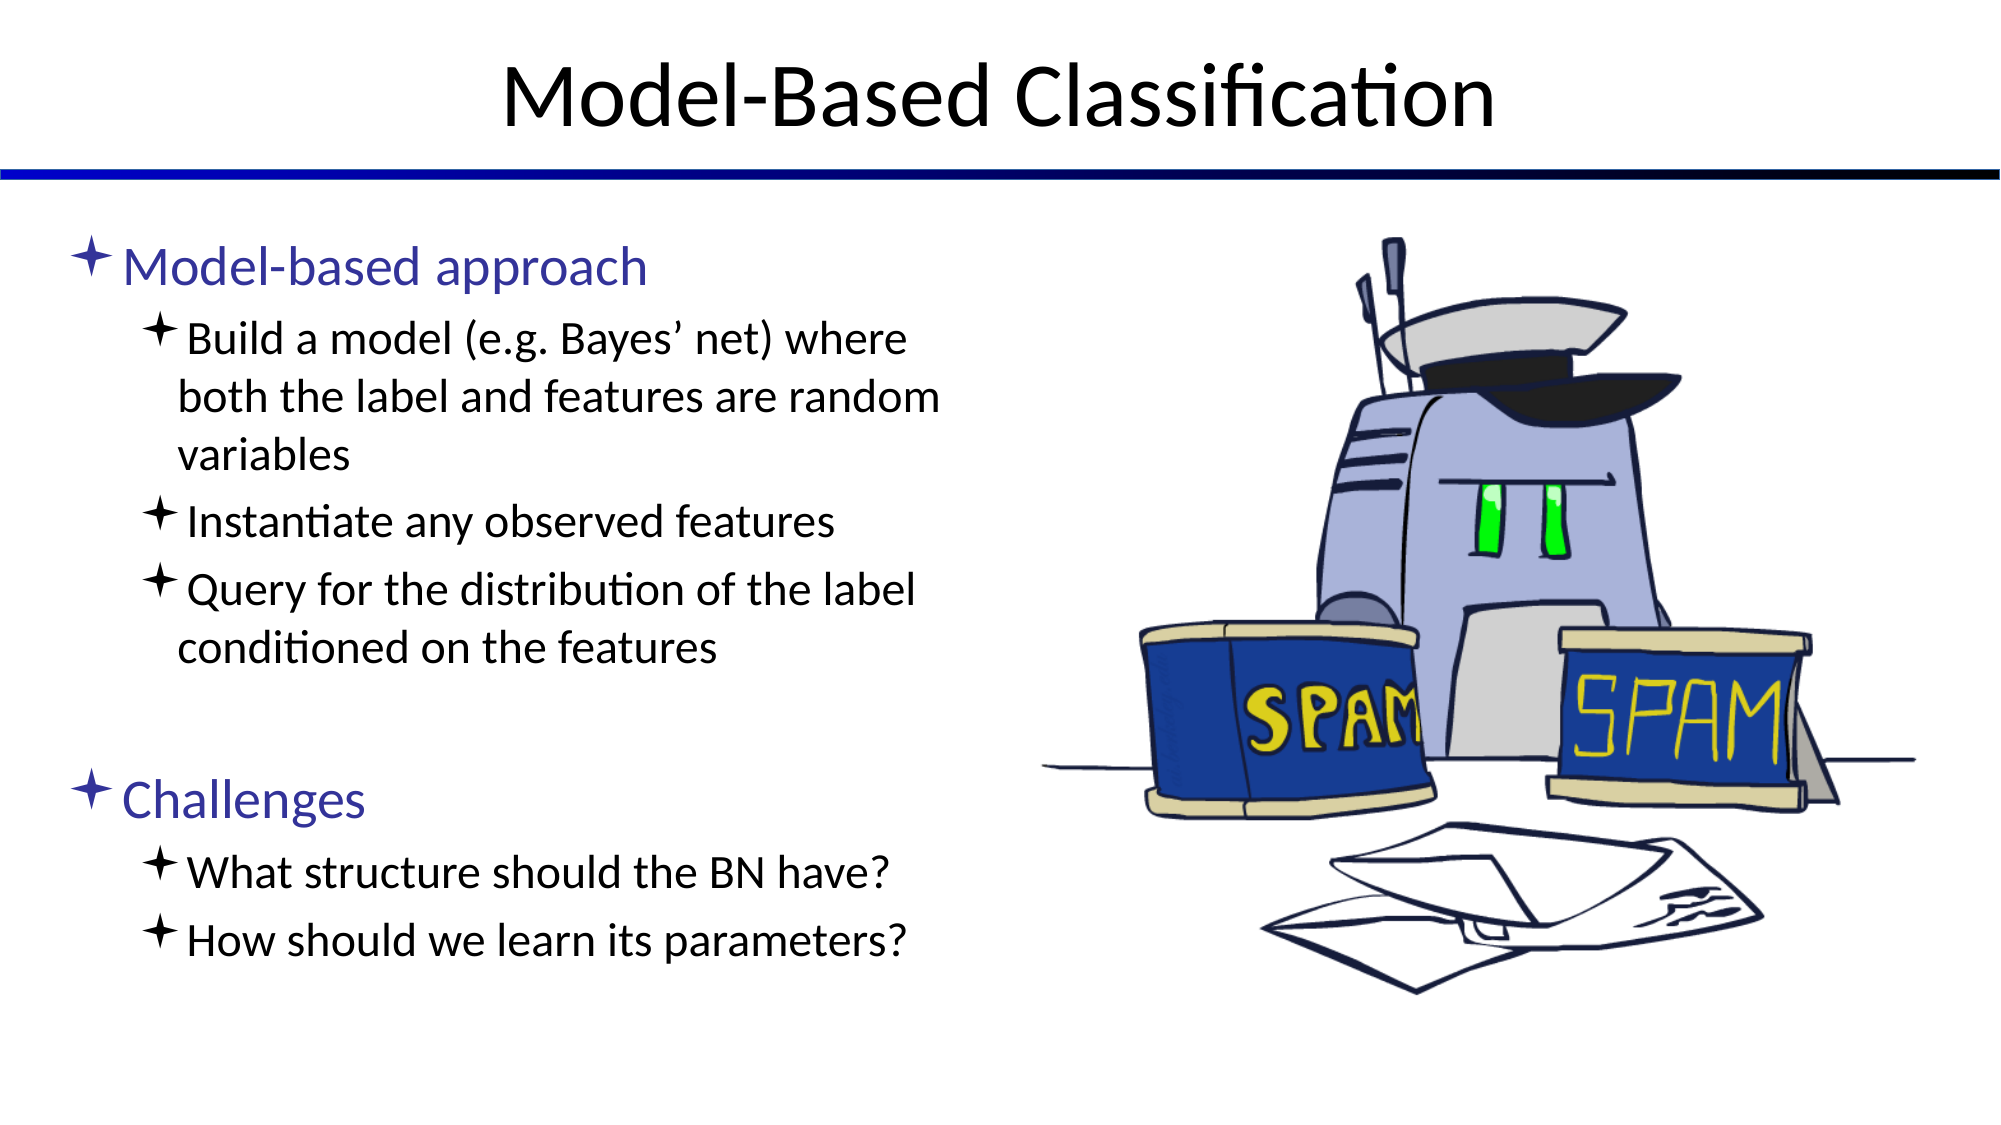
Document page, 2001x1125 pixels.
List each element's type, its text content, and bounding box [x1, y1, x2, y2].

picture [1009, 222, 1938, 1013]
list Model-based approach Build a model (e.g. Bayes’ net) where both the label and features are random variables Instantiate any observed features Query for the distribution of the label conditioned on the features Challenges What structure should the BN have? How should we learn its parameters? [66, 228, 1001, 1006]
title Model-Based Classification [0, 0, 2000, 184]
